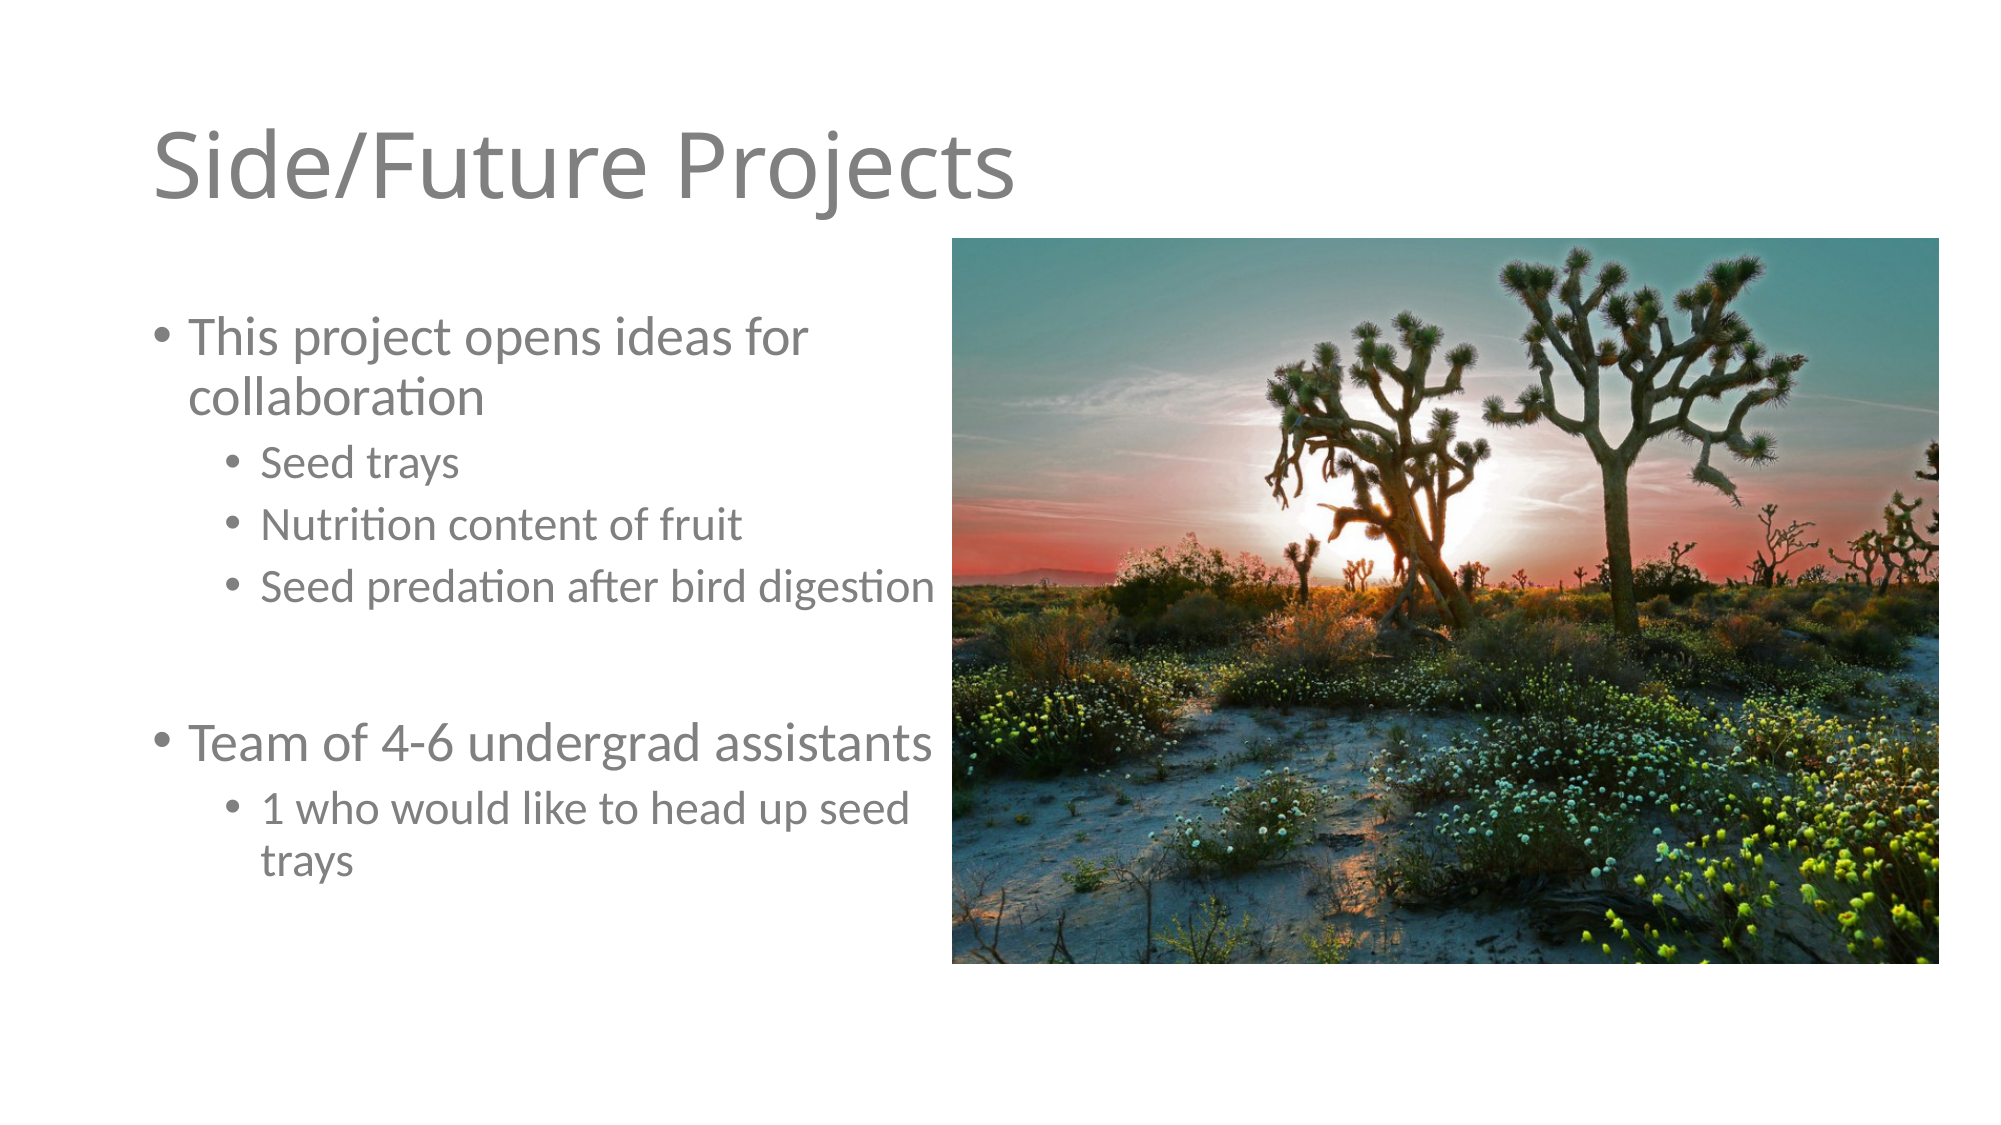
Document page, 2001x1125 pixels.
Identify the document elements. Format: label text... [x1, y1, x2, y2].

title Side/Future Projects [137, 59, 1863, 278]
picture [951, 238, 1939, 964]
list This project opens ideas for collaboration Seed trays Nutrition content of fruit Seed predation after bird digestion Team of 4-6 undergrad assistants 1 who would like to head up seed trays [137, 299, 953, 1014]
